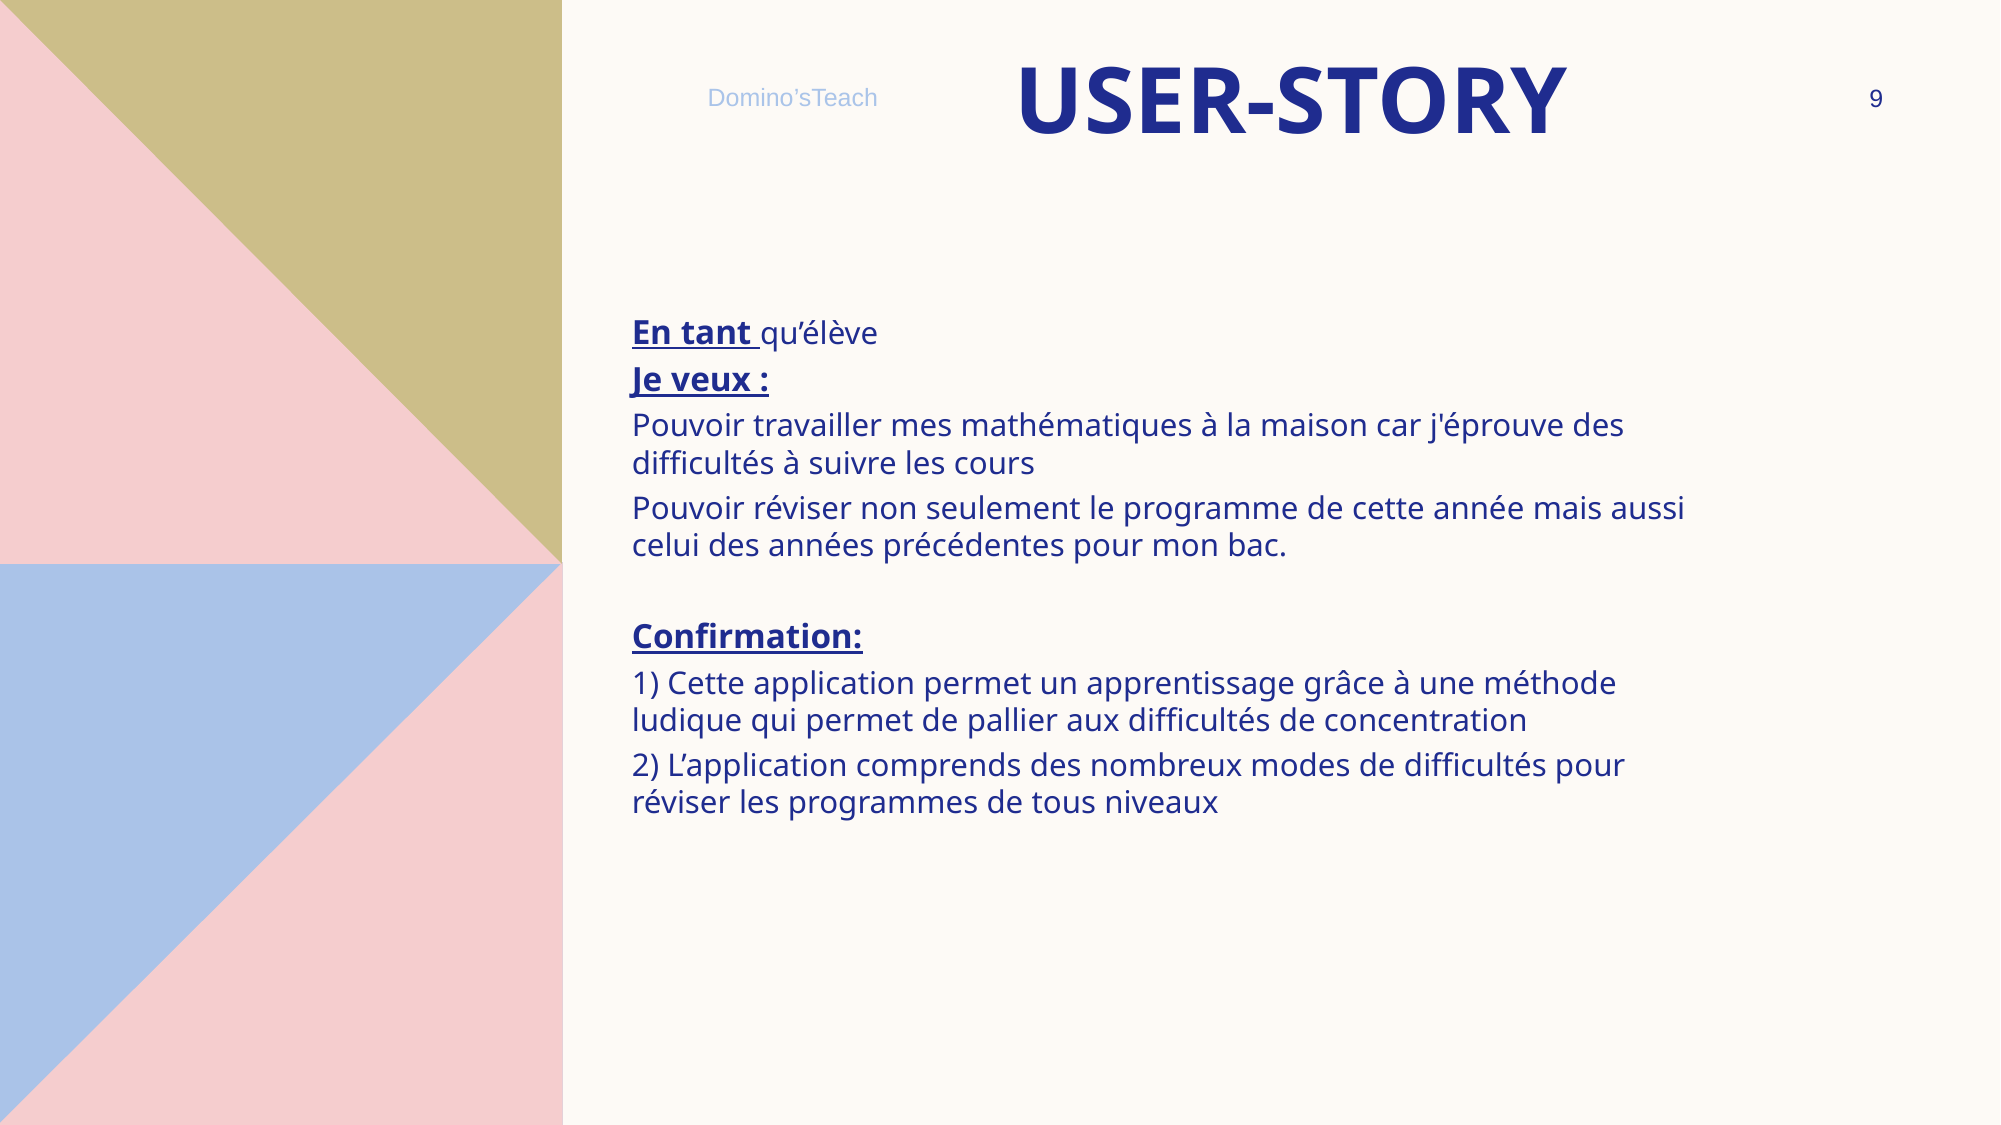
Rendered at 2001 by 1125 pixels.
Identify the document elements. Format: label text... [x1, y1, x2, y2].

text_box <numéro> [1795, 75, 1958, 120]
text_box Domino’sTeach [693, 73, 1218, 119]
text_box En tant qu’élève Je veux : Pouvoir travailler mes mathématiques à la maison car j'éprouve des difficultés à suivre les cours Pouvoir réviser non seulement le programme de cette année mais aussi celui des années précédentes pour mon bac. Confirmation: 1) Cette application permet un apprentissage grâce à une méthode ludique qui permet de pallier aux difficultés de concentration 2) L’application comprends des nombreux modes de difficultés pour réviser les programmes de tous niveaux [617, 303, 1727, 978]
text_box User-Story [999, 34, 1693, 161]
